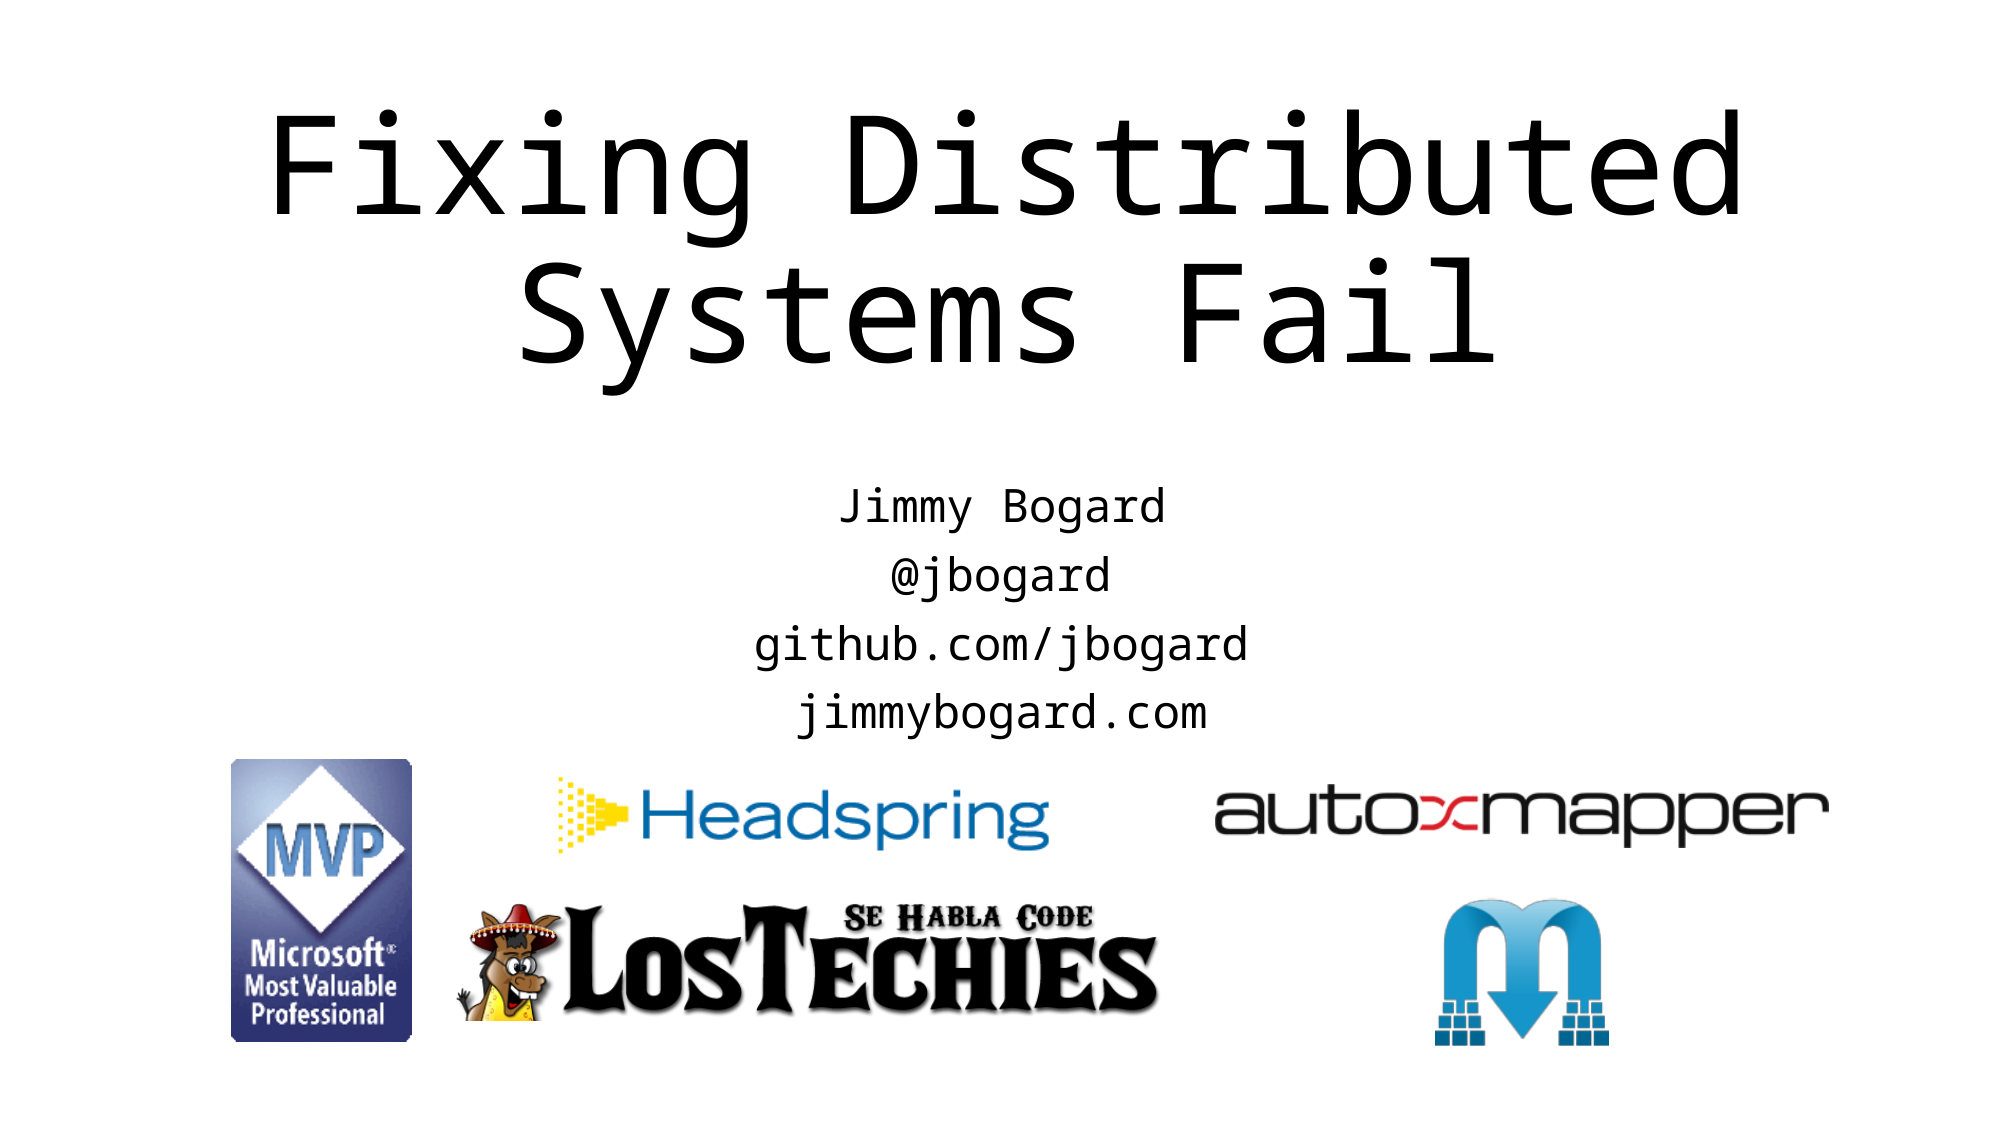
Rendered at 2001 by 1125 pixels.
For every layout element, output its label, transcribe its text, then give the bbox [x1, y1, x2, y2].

picture [1435, 884, 1609, 1058]
subtitle Jimmy Bogard @jbogard github.com/jbogard jimmybogard.com [438, 475, 1564, 748]
title Fixing Distributed Systems Fail [75, 48, 1939, 440]
picture [543, 768, 1066, 864]
picture [1215, 784, 1829, 848]
picture [231, 759, 1338, 1042]
